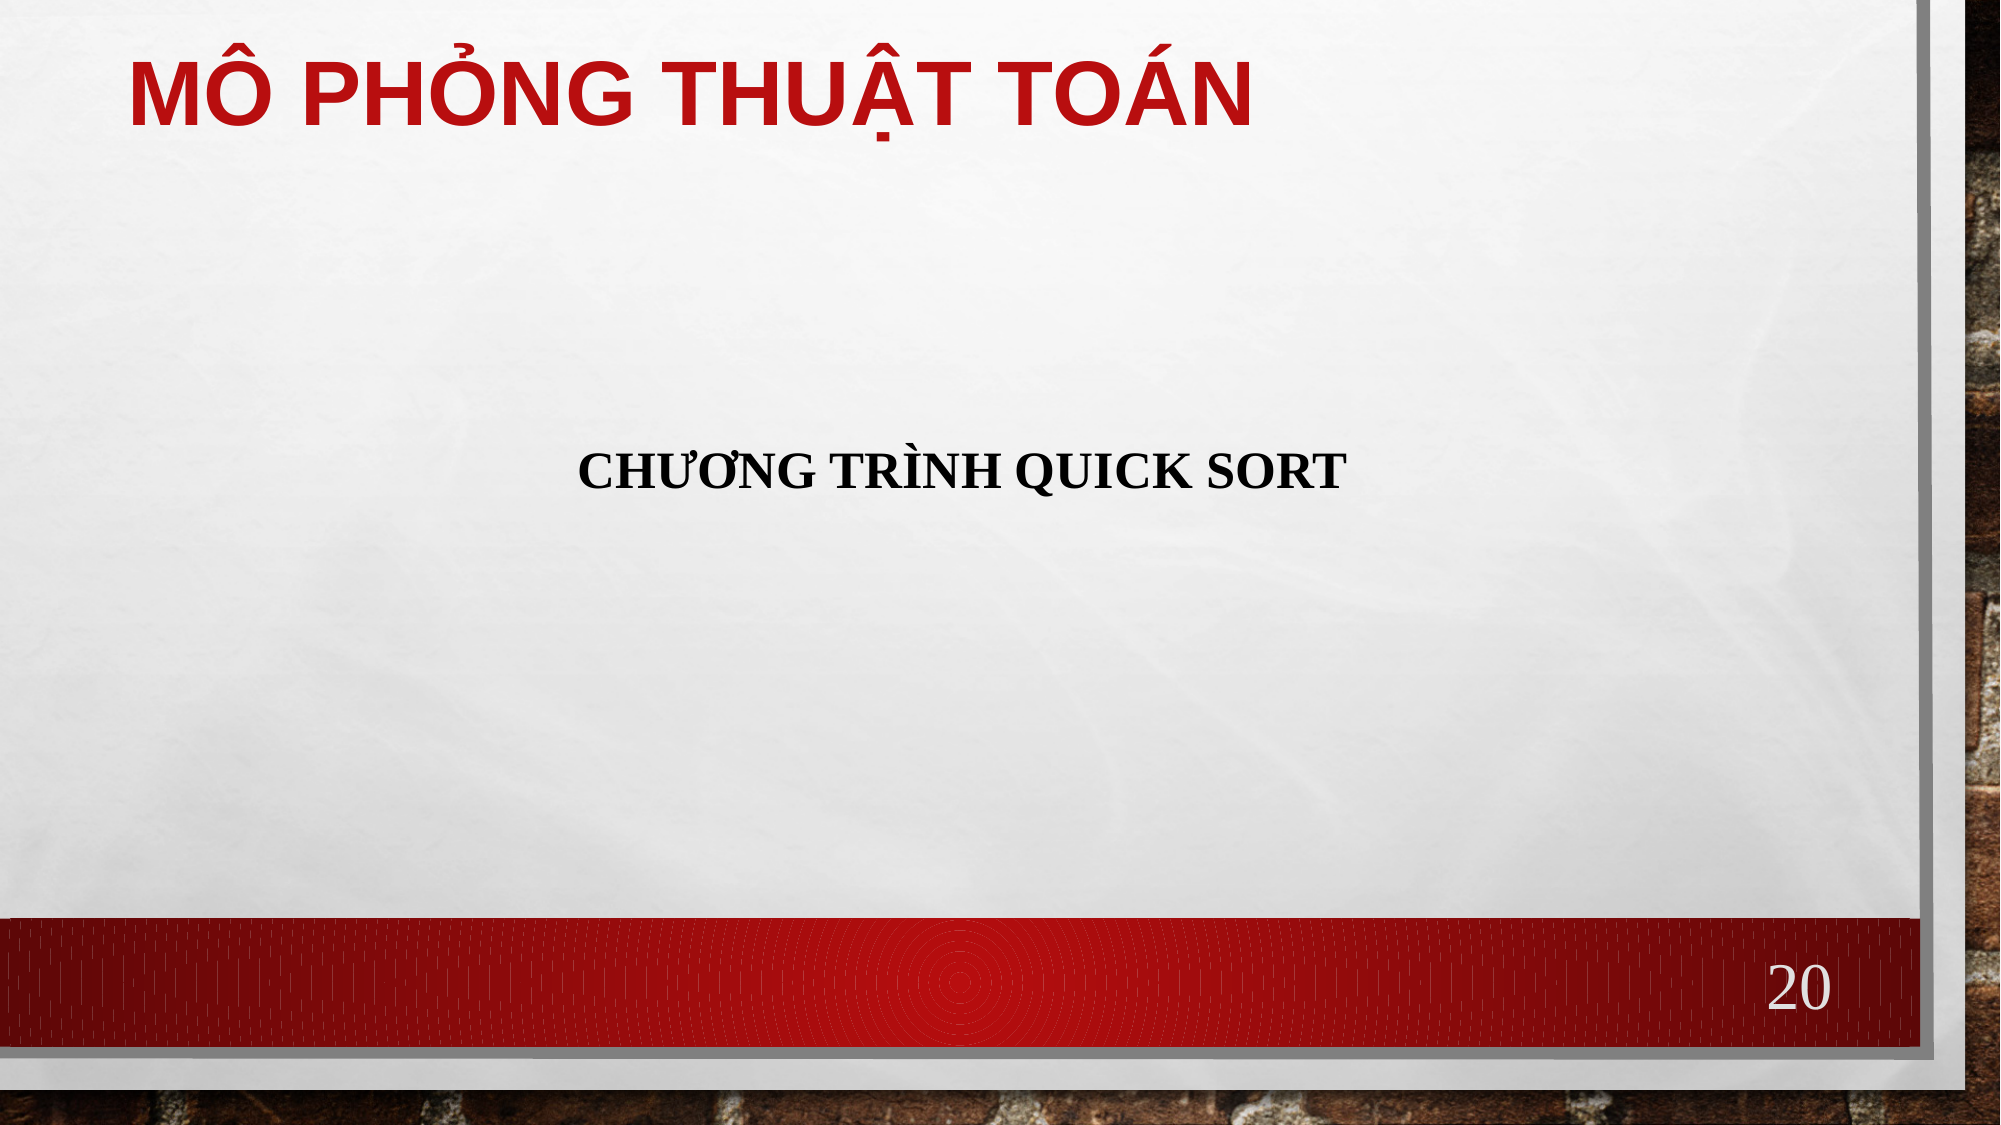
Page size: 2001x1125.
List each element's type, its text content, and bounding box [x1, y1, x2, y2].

list Chương trình quick sort [562, 416, 1440, 508]
picture [0, 0, 2000, 1125]
title Mô phỏng thuật toán [112, 25, 1814, 166]
slide_number 20 [1725, 941, 1874, 1024]
